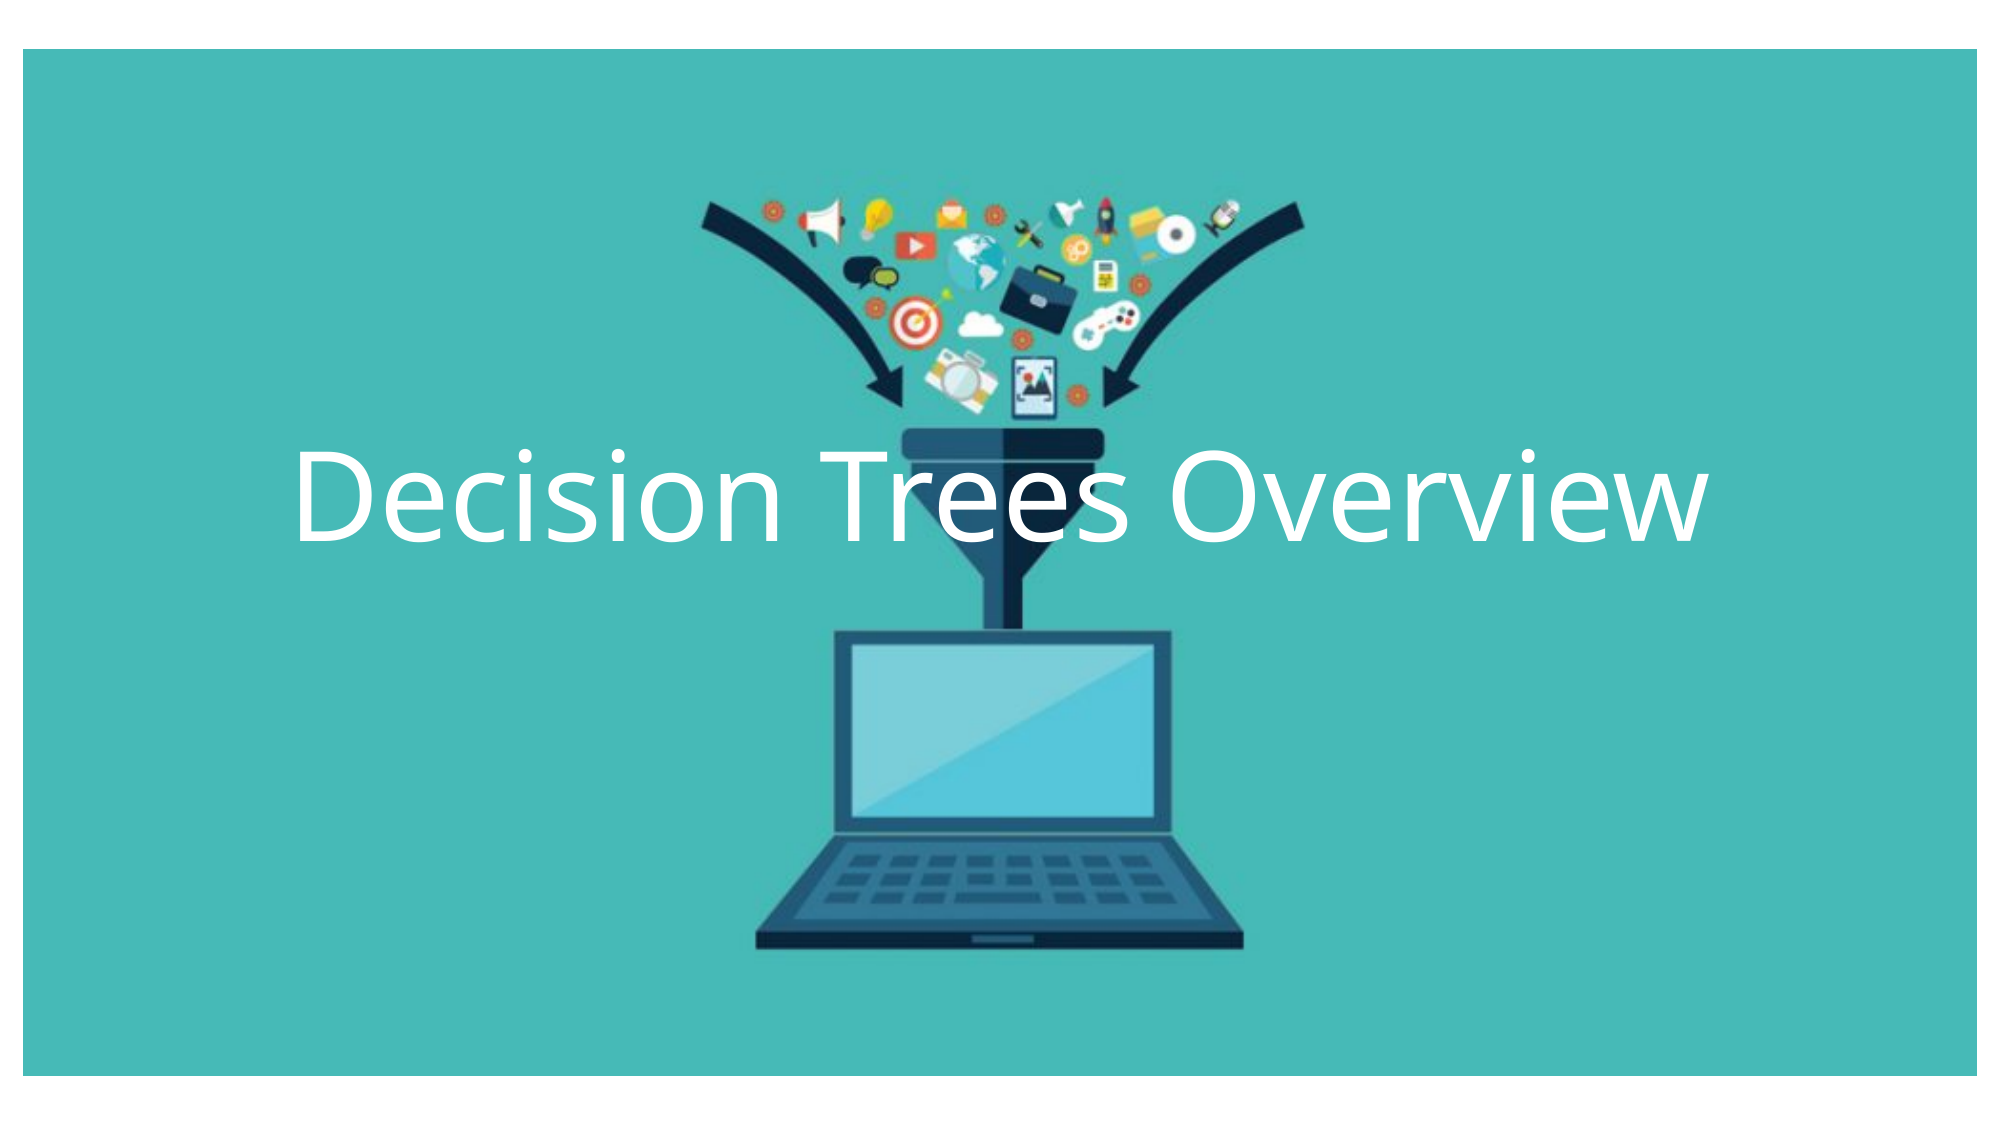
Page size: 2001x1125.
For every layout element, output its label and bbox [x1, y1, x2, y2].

picture [23, 49, 1977, 1076]
